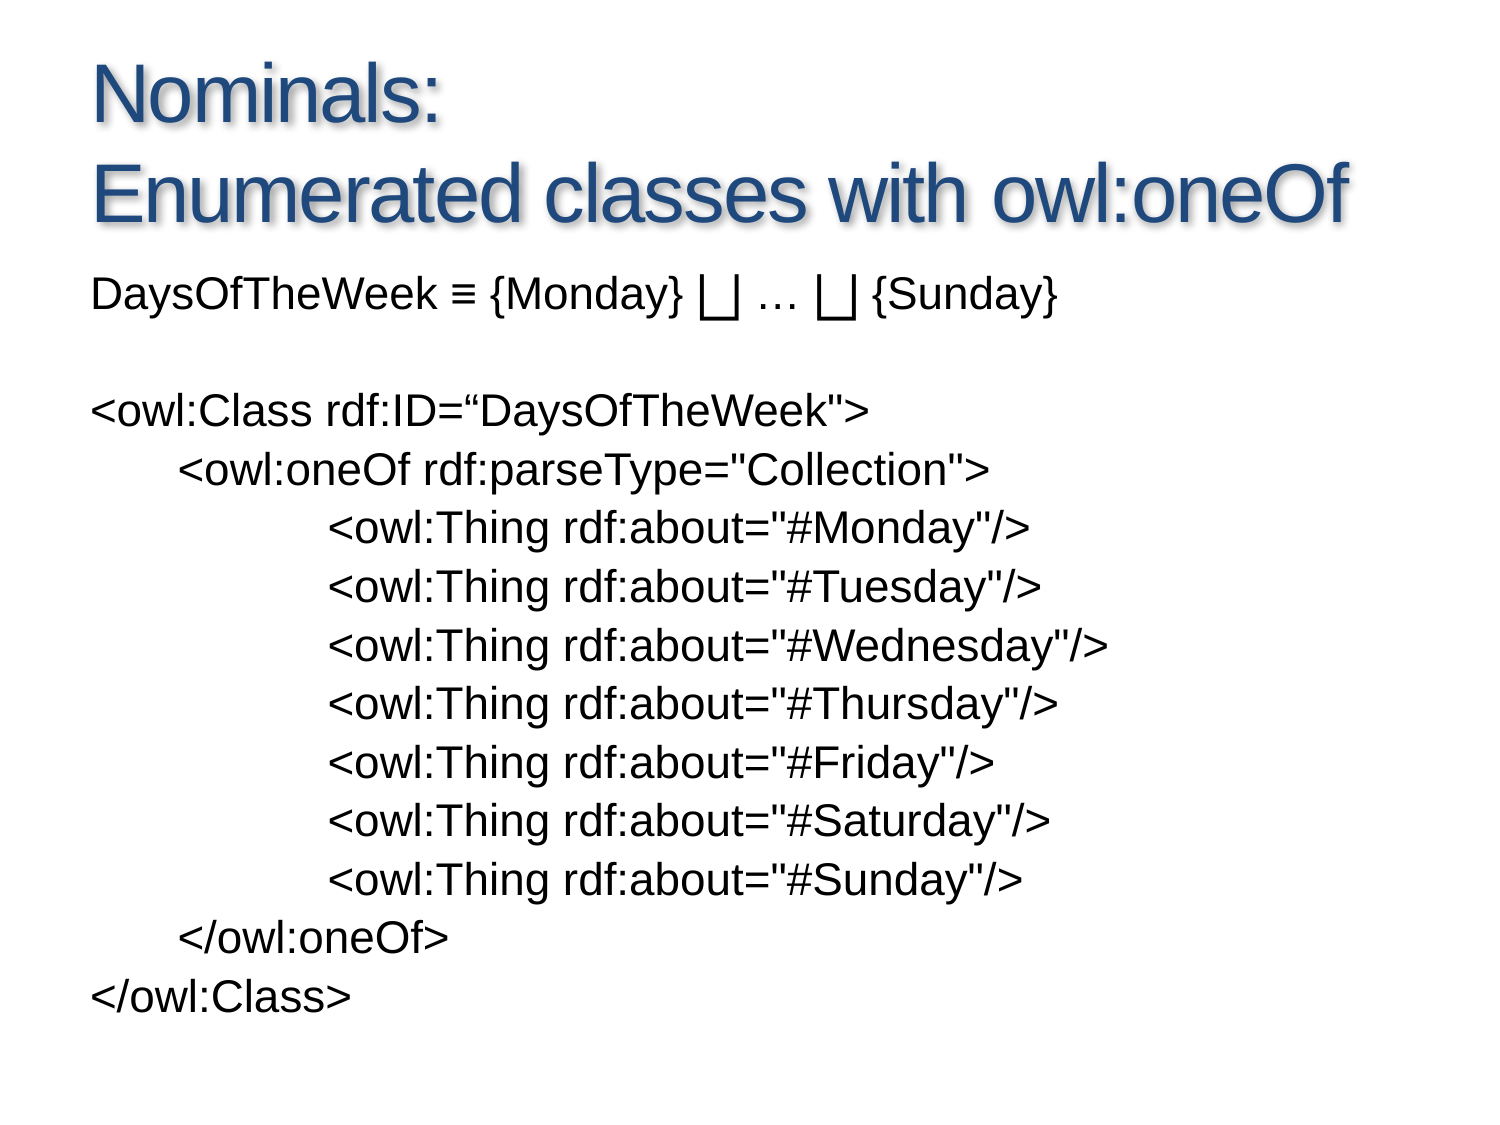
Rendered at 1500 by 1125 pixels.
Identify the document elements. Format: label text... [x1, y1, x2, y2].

list DaysOfTheWeek ≡ {Monday} ⨆ … ⨆ {Sunday} <owl:Class rdf:ID=“DaysOfTheWeek"> <owl:oneOf rdf:parseType="Collection"> <owl:Thing rdf:about="#Monday"/> <owl:Thing rdf:about="#Tuesday"/> <owl:Thing rdf:about="#Wednesday"/> <owl:Thing rdf:about="#Thursday"/> <owl:Thing rdf:about="#Friday"/> <owl:Thing rdf:about="#Saturday"/> <owl:Thing rdf:about="#Sunday"/> </owl:oneOf> </owl:Class> [74, 262, 1426, 1051]
title Nominals: Enumerated classes with owl:oneOf [75, 45, 1427, 233]
